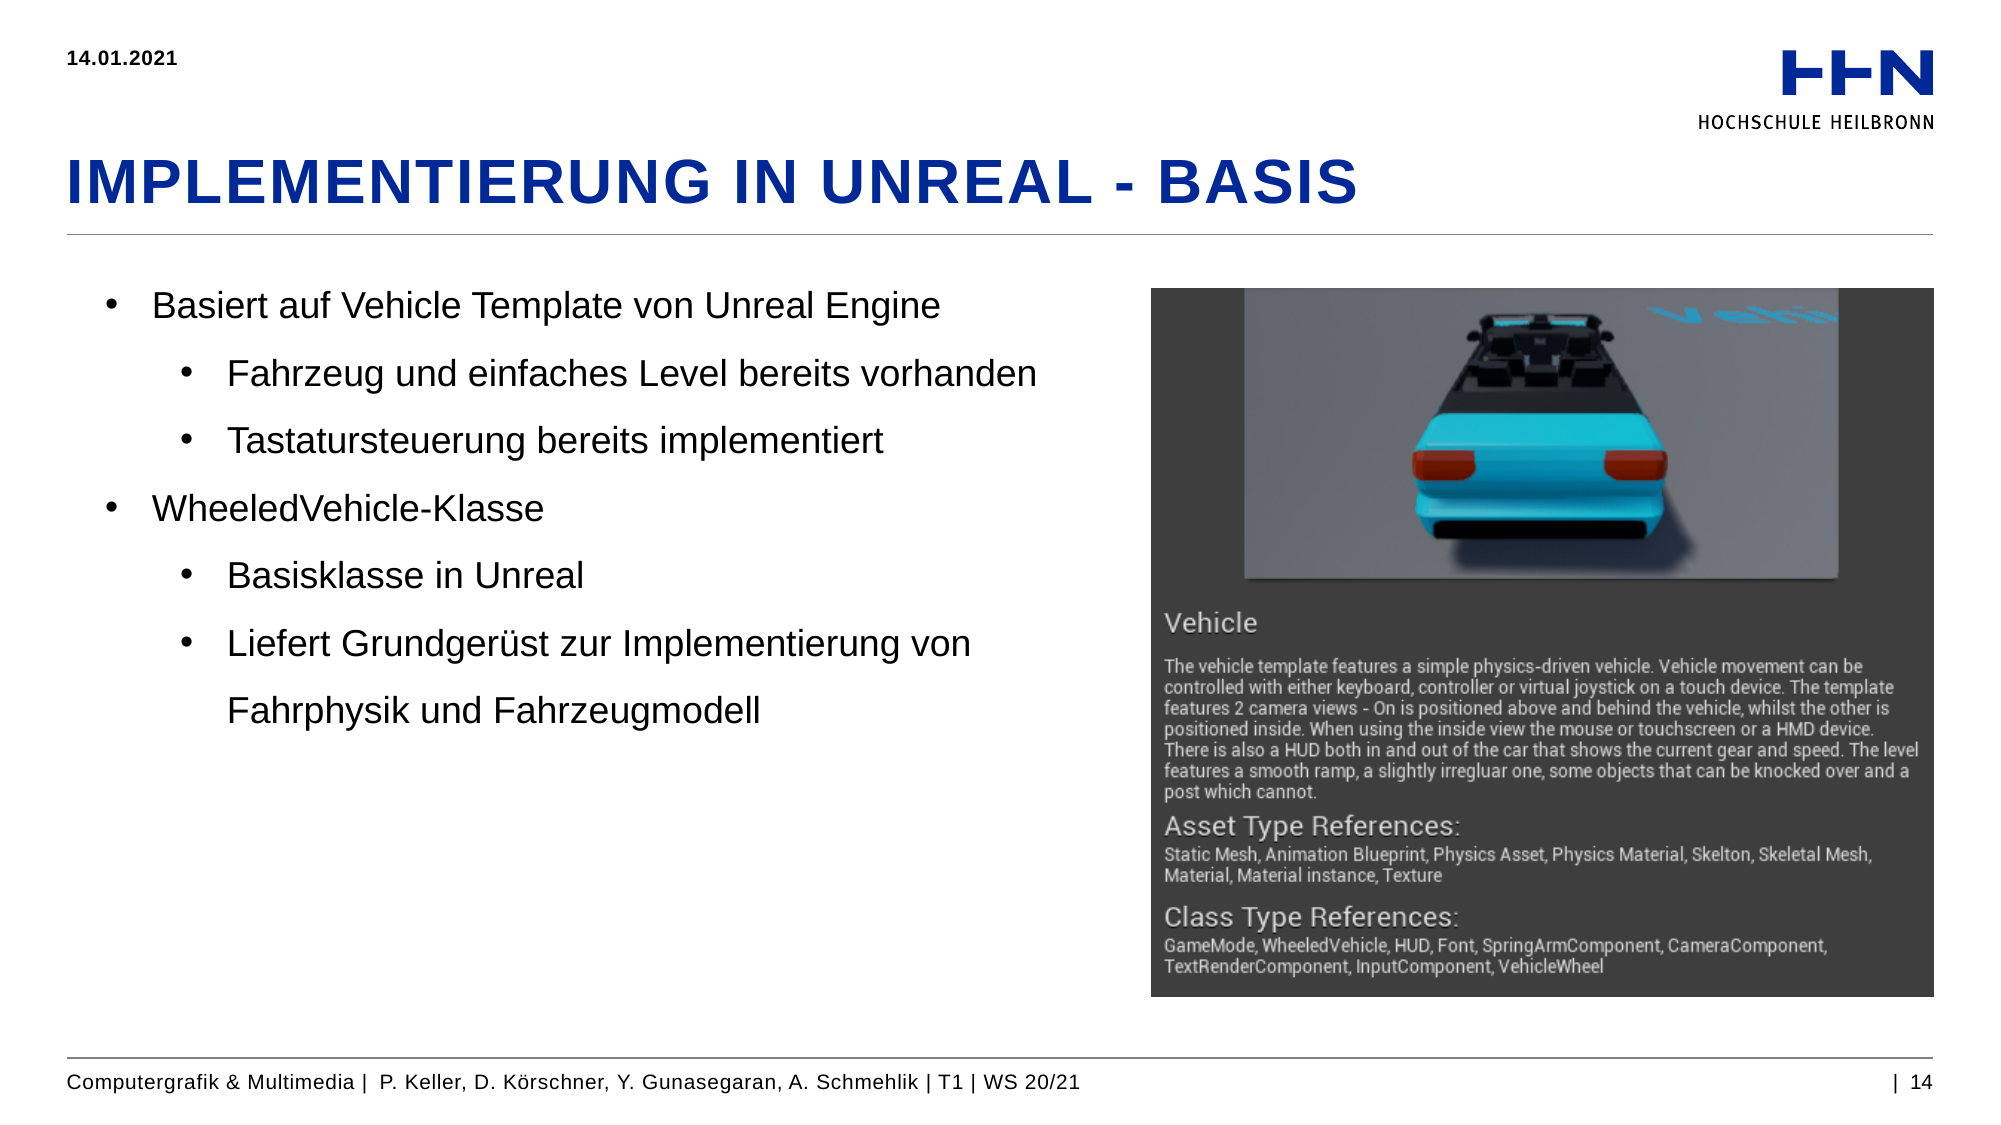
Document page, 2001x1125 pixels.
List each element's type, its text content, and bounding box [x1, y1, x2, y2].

title Implementierung In Unreal - Basis [66, 147, 1933, 217]
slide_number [66, 45, 1277, 81]
slide_number | 14 [1621, 1068, 1933, 1105]
text_box Basiert auf Vehicle Template von Unreal Engine Fahrzeug und einfaches Level bereits vorhanden Tastatursteuerung bereits implementiert WheeledVehicle-Klasse Basisklasse in Unreal Liefert Grundgerüst zur Implementierung von Fahrphysik und Fahrzeugmodell [89, 251, 1076, 739]
footer Computergrafik & Multimedia | P. Keller, D. Körschner, Y. Gunasegaran, A. Schmehlik | T1 | WS 20/21 [66, 1068, 1277, 1105]
picture [1151, 288, 1934, 997]
